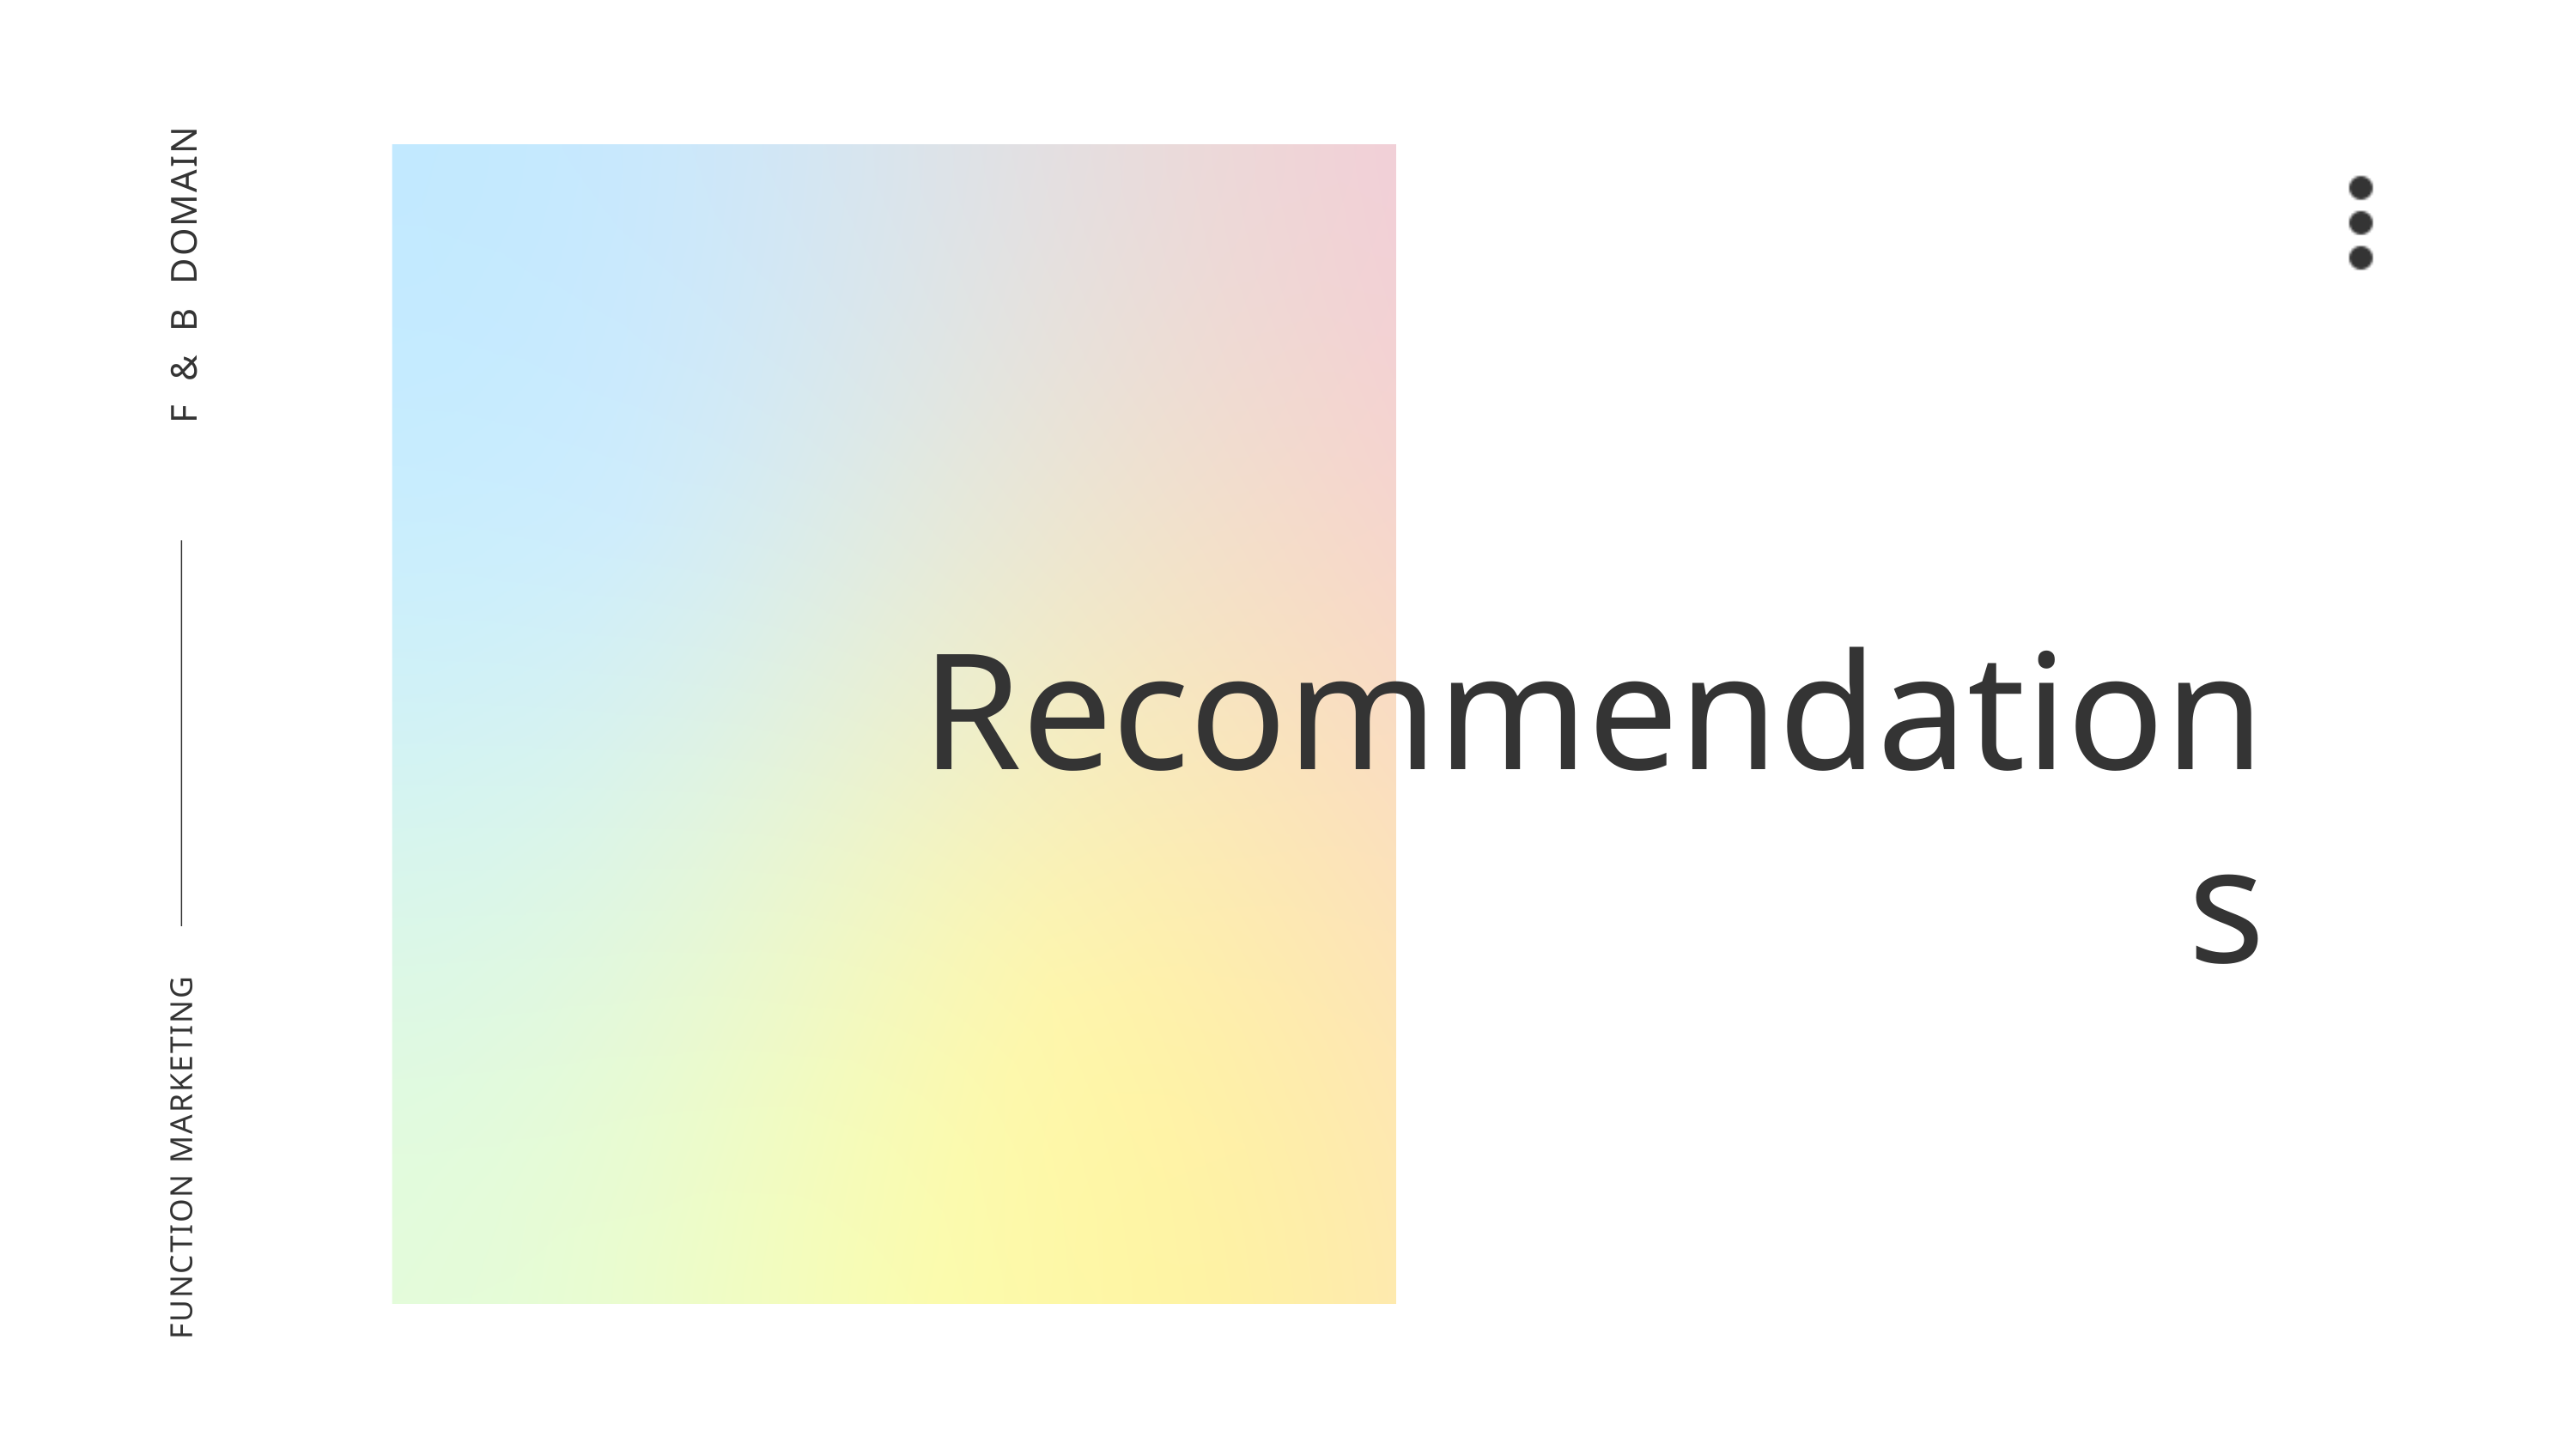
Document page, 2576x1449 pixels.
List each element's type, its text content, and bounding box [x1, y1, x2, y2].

text_box Recommendations [915, 608, 2265, 995]
text_box FUNCTION MARKETING [158, 907, 198, 1340]
text_box [392, 144, 1396, 1304]
text_box F & B DOMAIN [157, 126, 204, 435]
text_box [2292, 154, 2432, 294]
